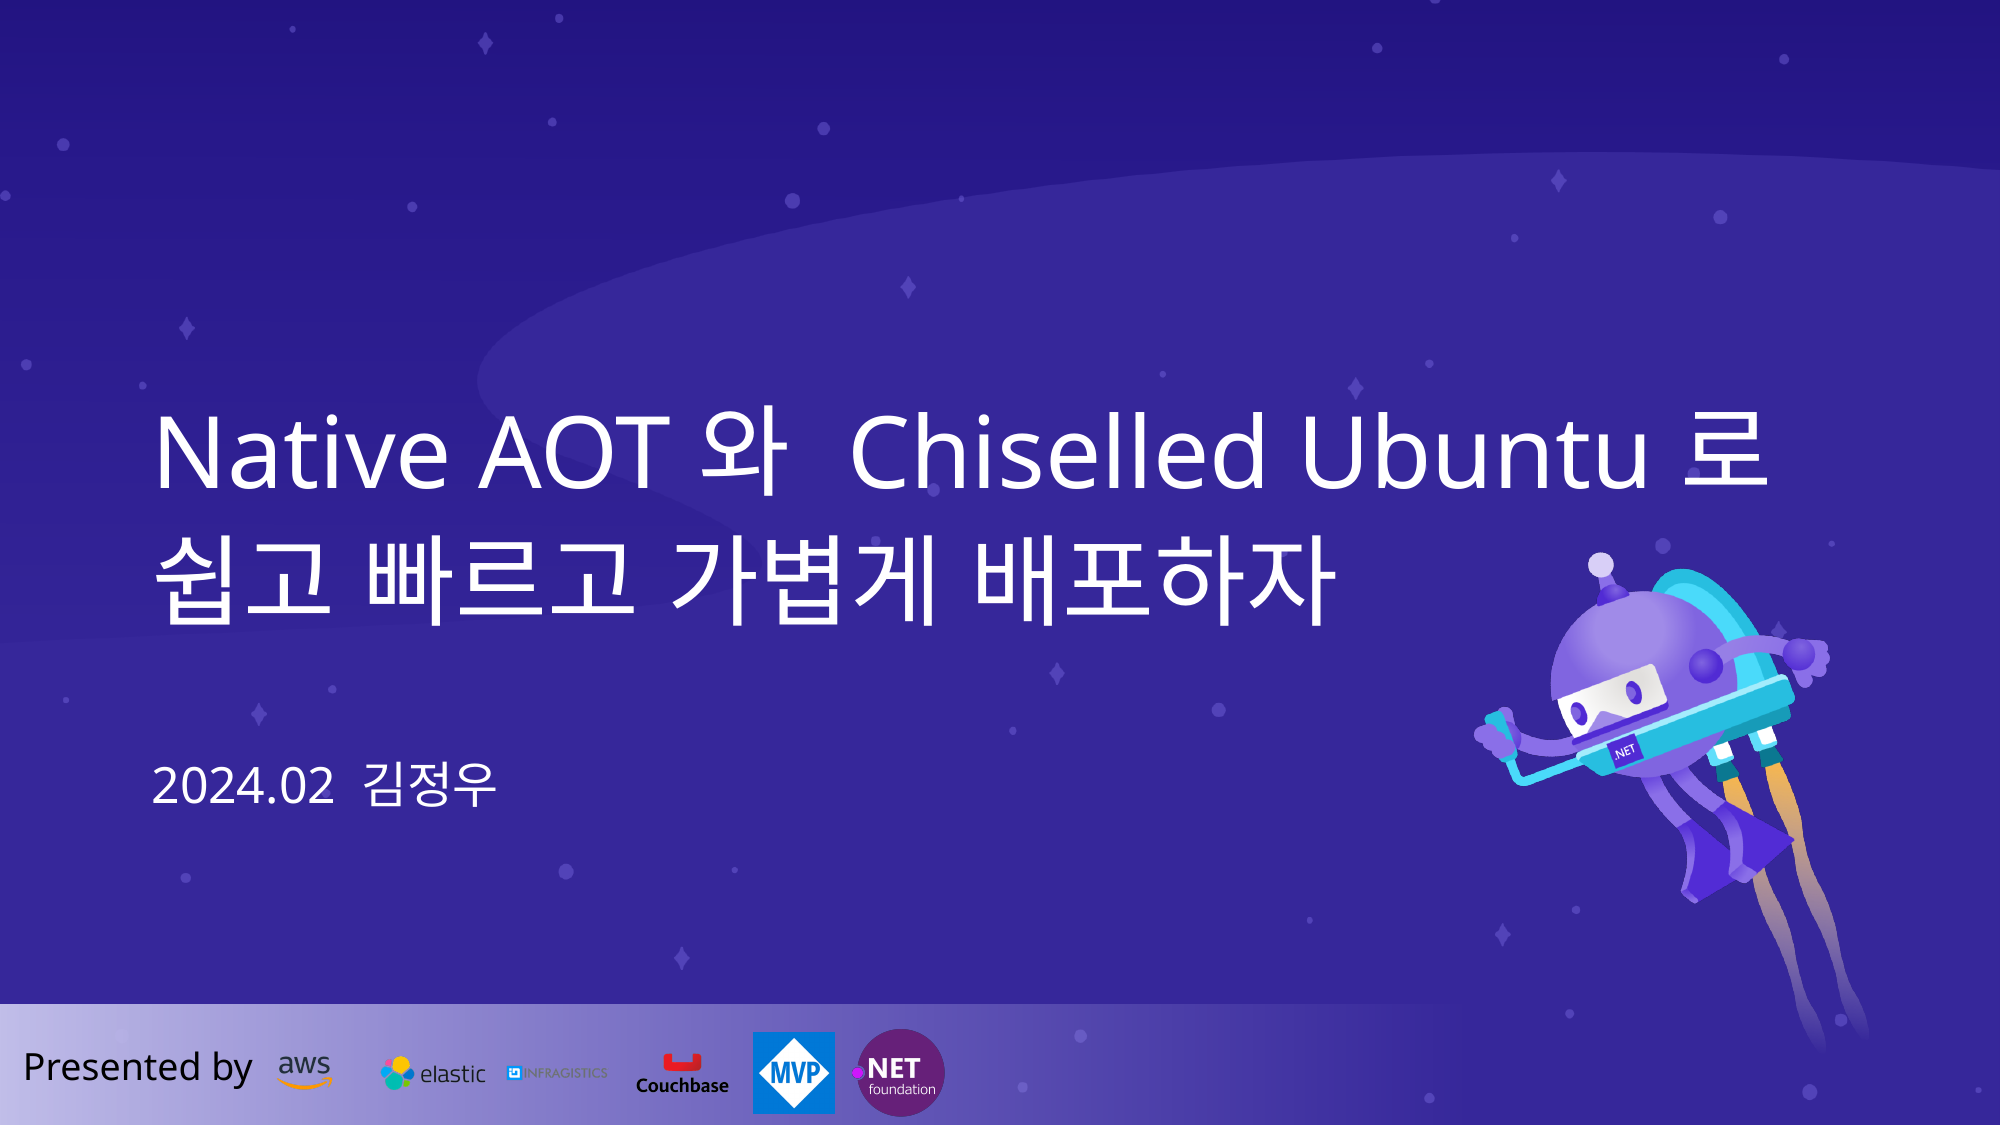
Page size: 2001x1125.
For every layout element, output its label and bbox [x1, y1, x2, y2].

picture [0, 0, 2000, 1125]
text_box [0, 1004, 1476, 1125]
